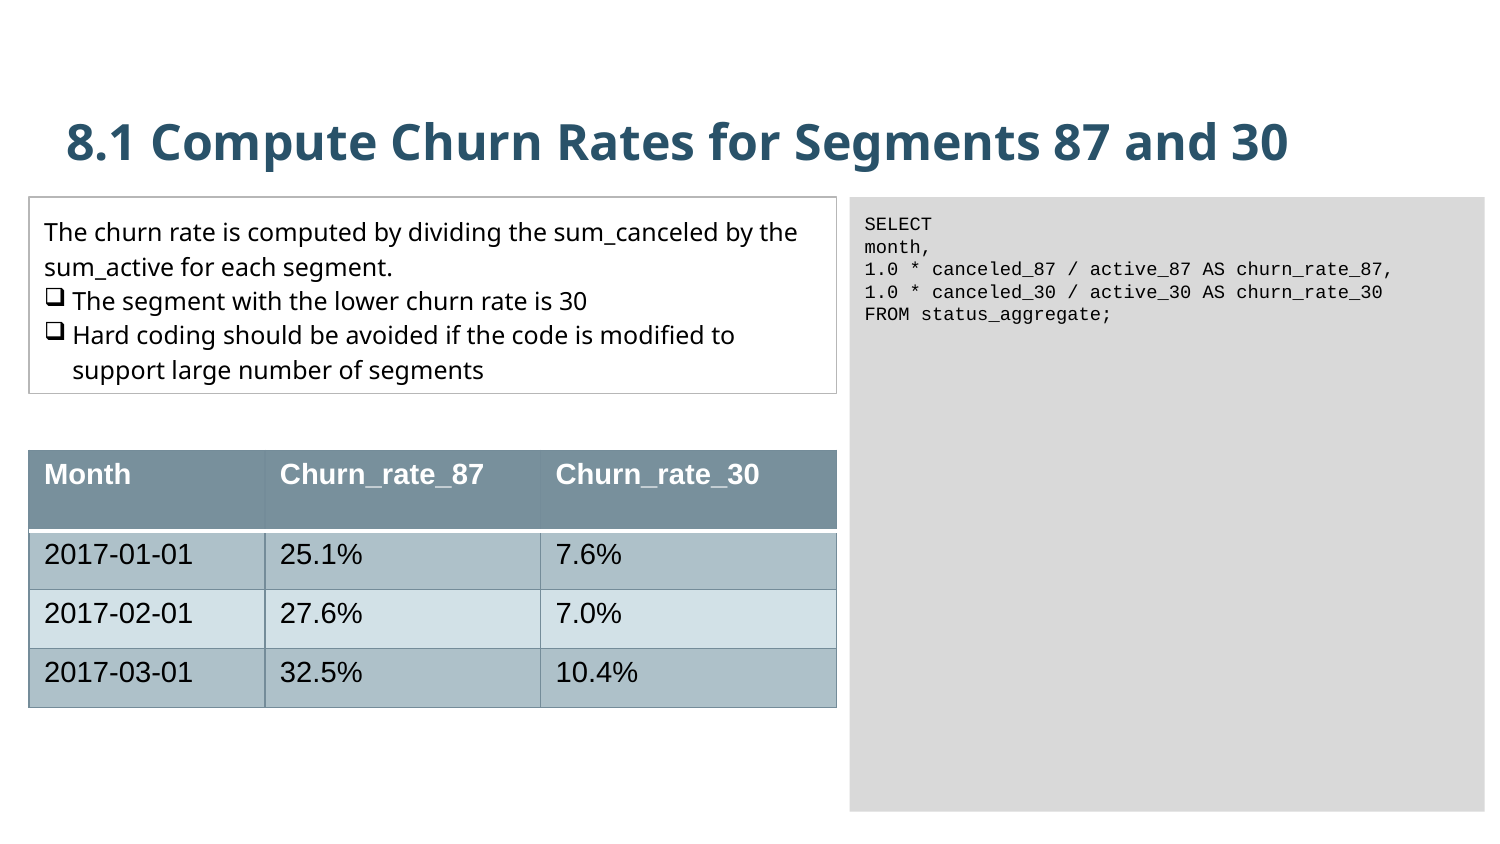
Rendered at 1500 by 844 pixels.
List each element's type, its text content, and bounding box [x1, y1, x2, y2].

table_header Churn_rate_87 [266, 451, 540, 529]
table_cell 7.6% [541, 533, 836, 589]
table_cell 2017-01-01 [30, 533, 264, 589]
table_header Churn_rate_30 [541, 451, 836, 529]
table_cell 25.1% [266, 533, 540, 589]
table_cell 32.5% [266, 649, 540, 707]
table_cell 27.6% [266, 590, 540, 648]
text_box 8.1 Compute Churn Rates for Segments 87 and 30 [51, 48, 1449, 186]
text_box The churn rate is computed by dividing the sum_canceled by the sum_active for each segment. The segment with the lower churn rate is 30 Hard coding should be avoided if the code is modified to support large number of segments [29, 197, 837, 394]
table_cell 2017-02-01 [30, 590, 264, 648]
table_cell 2017-03-01 [30, 649, 264, 707]
table_cell 7.0% [541, 590, 836, 648]
text_box SELECT month, 1.0 * canceled_87 / active_87 AS churn_rate_87, 1.0 * canceled_30 / active_30 AS churn_rate_30 FROM status_aggregate; [849, 197, 1485, 812]
table_header Month [30, 451, 264, 529]
table_cell 10.4% [541, 649, 836, 707]
